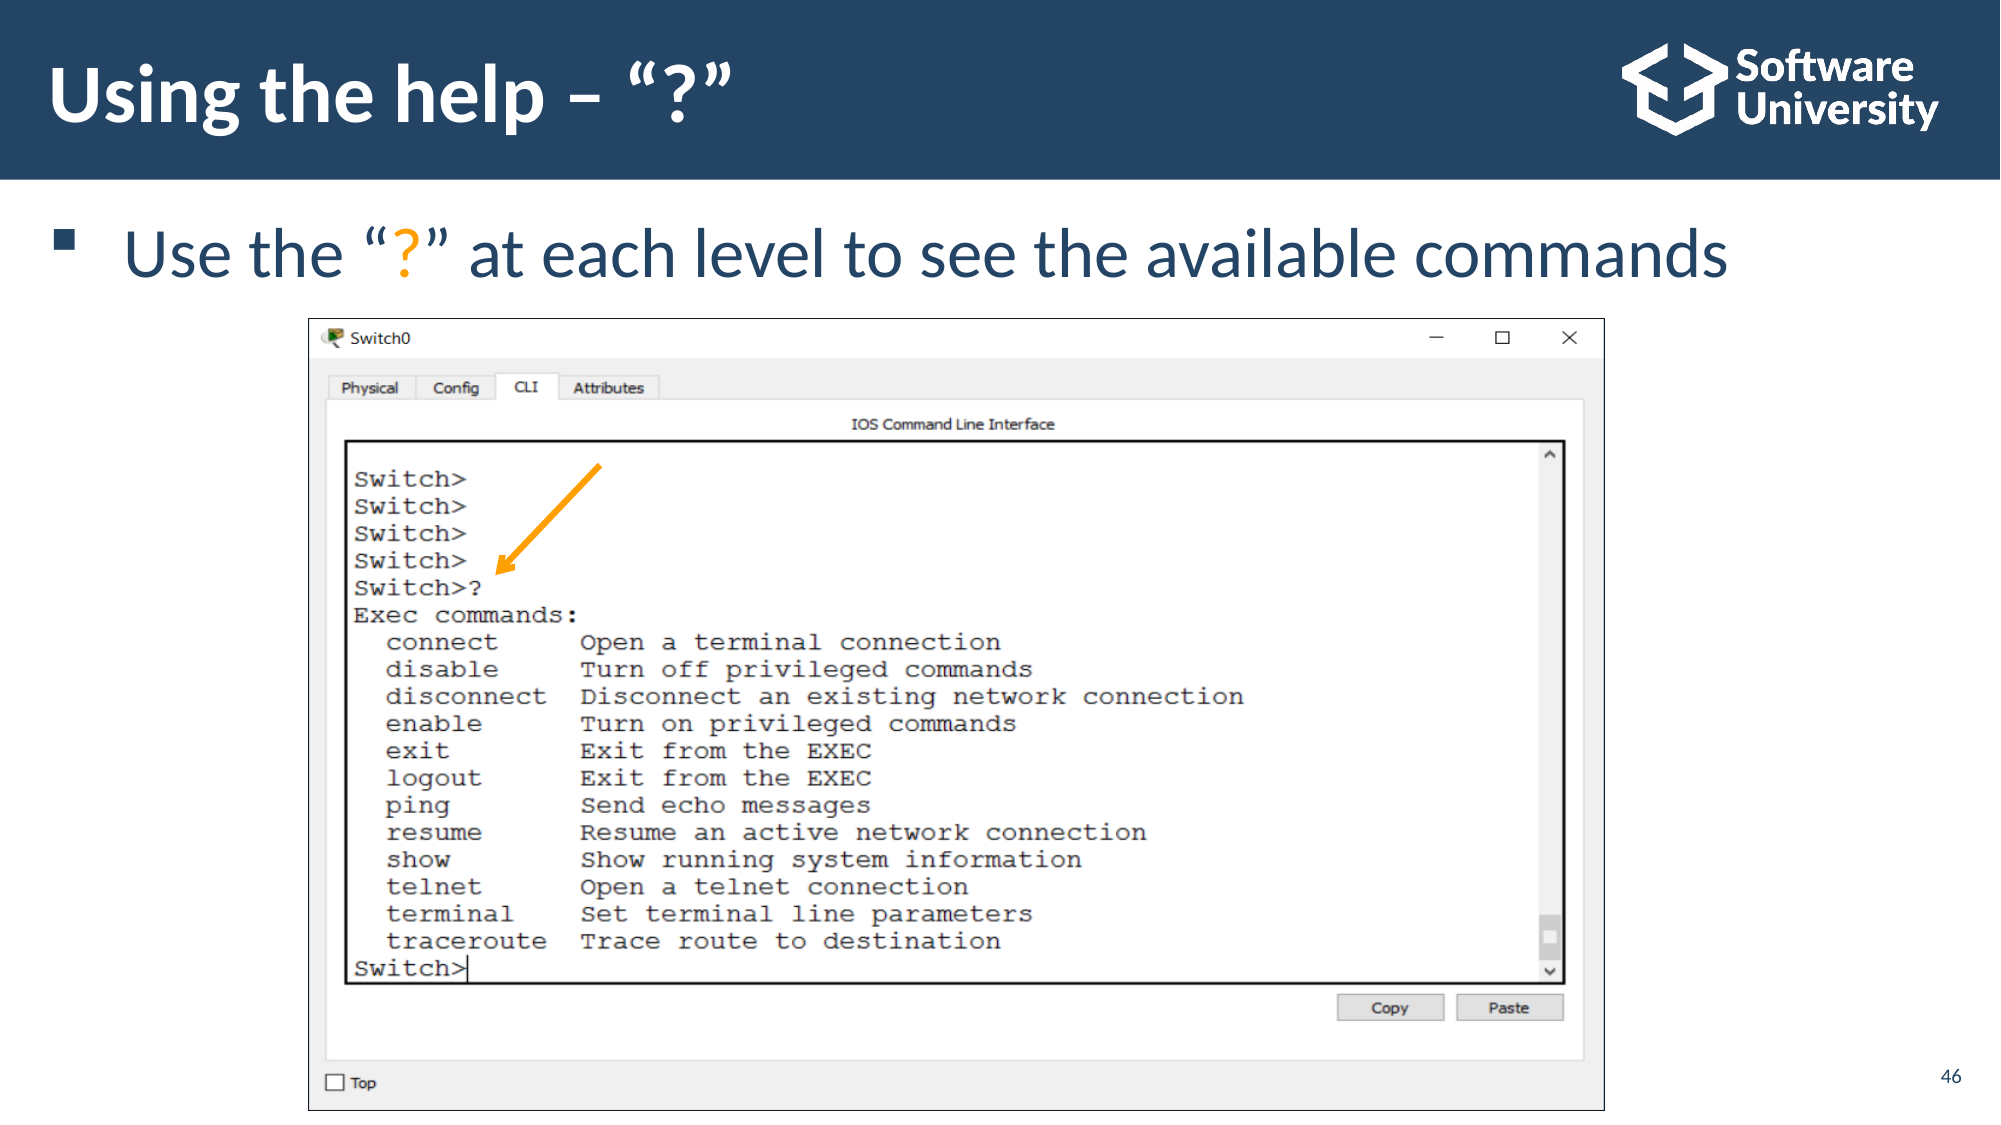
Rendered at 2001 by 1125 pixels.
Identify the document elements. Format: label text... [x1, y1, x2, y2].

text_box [495, 464, 601, 576]
list Use the “?” at each level to see the available commands [31, 196, 1970, 1050]
picture [1622, 43, 1939, 136]
slide_number 46 [1897, 1049, 1968, 1101]
picture [308, 318, 1605, 1111]
title Using the help – “?” [31, 16, 1591, 162]
